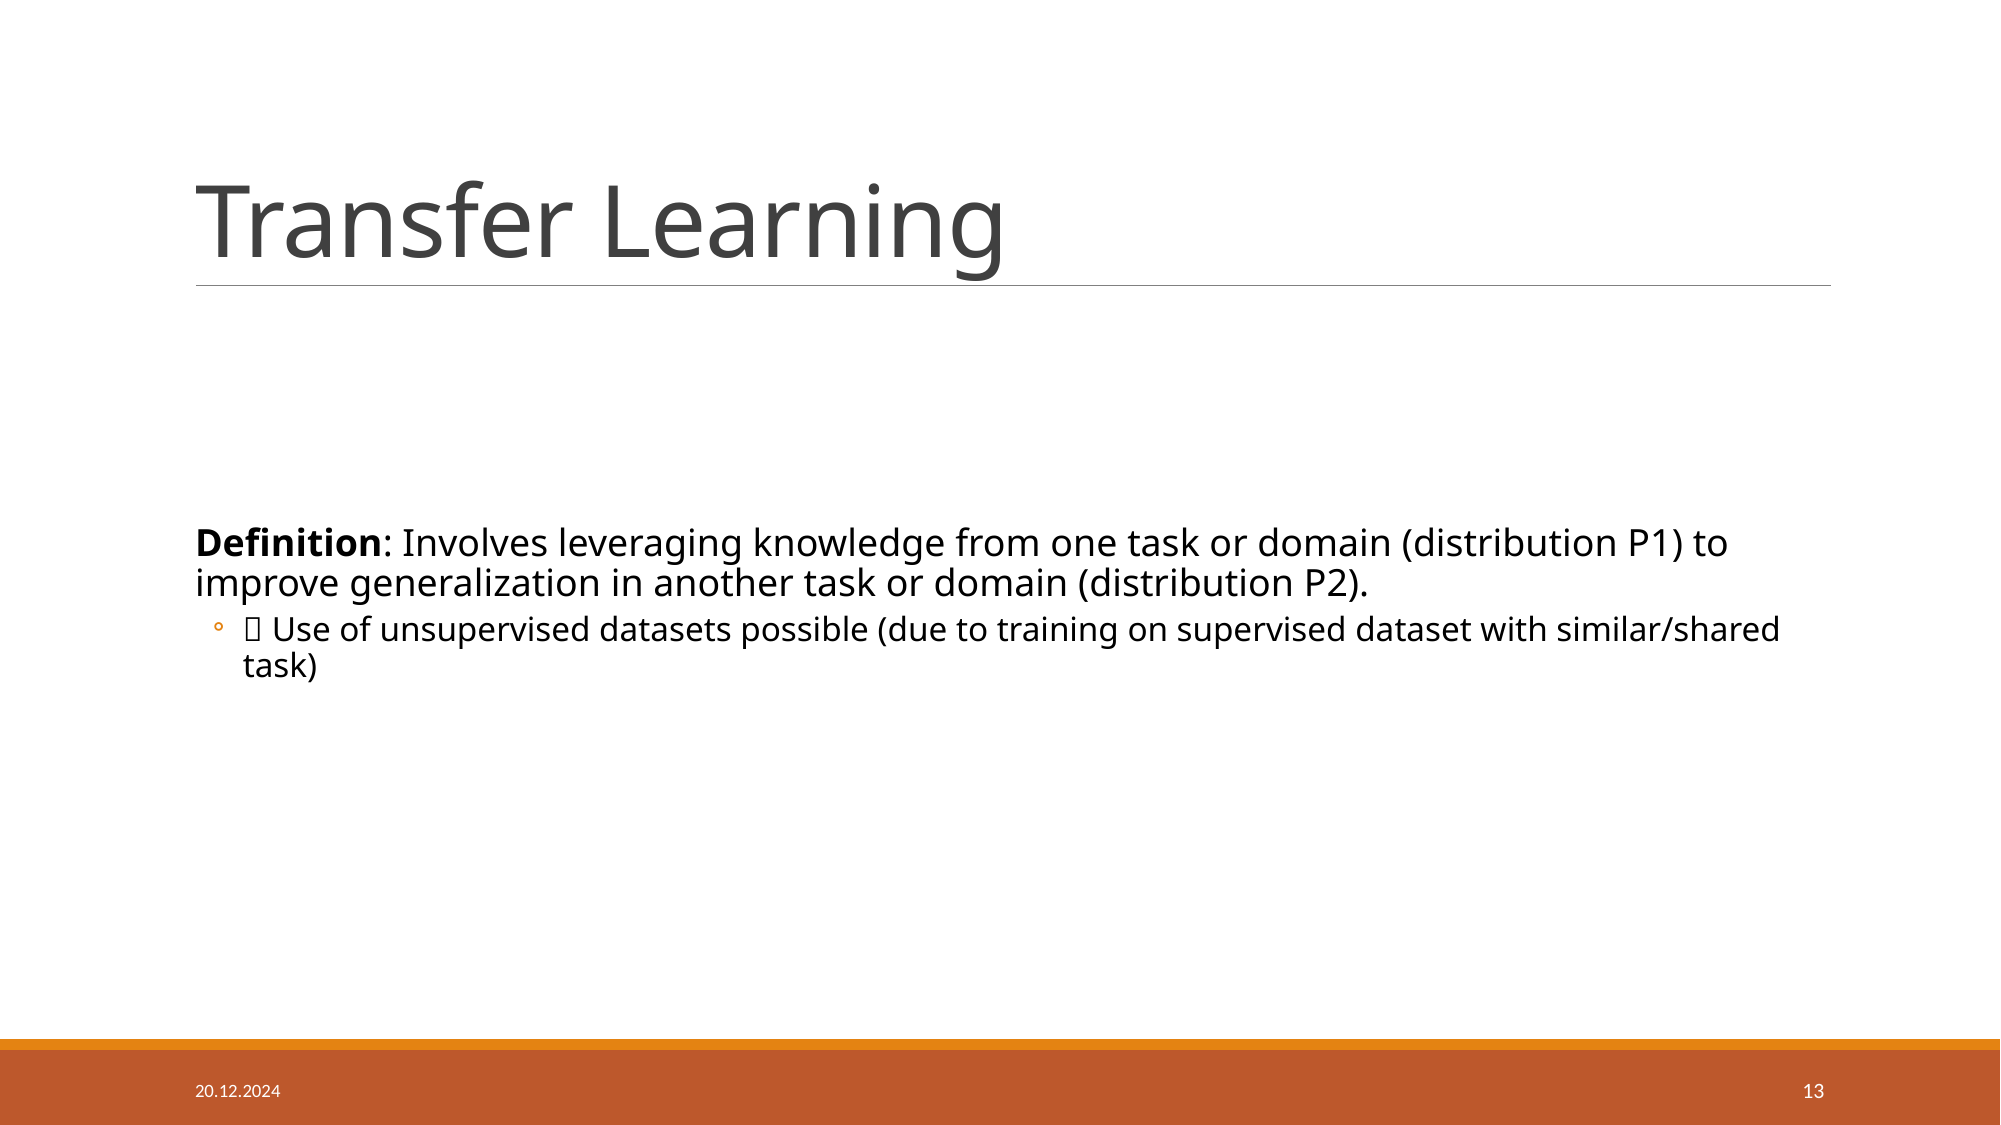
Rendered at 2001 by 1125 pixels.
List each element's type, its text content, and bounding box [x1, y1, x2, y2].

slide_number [180, 1059, 586, 1120]
slide_number 13 [1624, 1059, 1840, 1120]
list Definition: Involves leveraging knowledge from one task or domain (distribution P1) to improve generalization in another task or domain (distribution P2).  Use of unsupervised datasets possible (due to training on supervised dataset with similar/shared task) [180, 302, 1816, 963]
title Transfer Learning [180, 47, 1830, 285]
